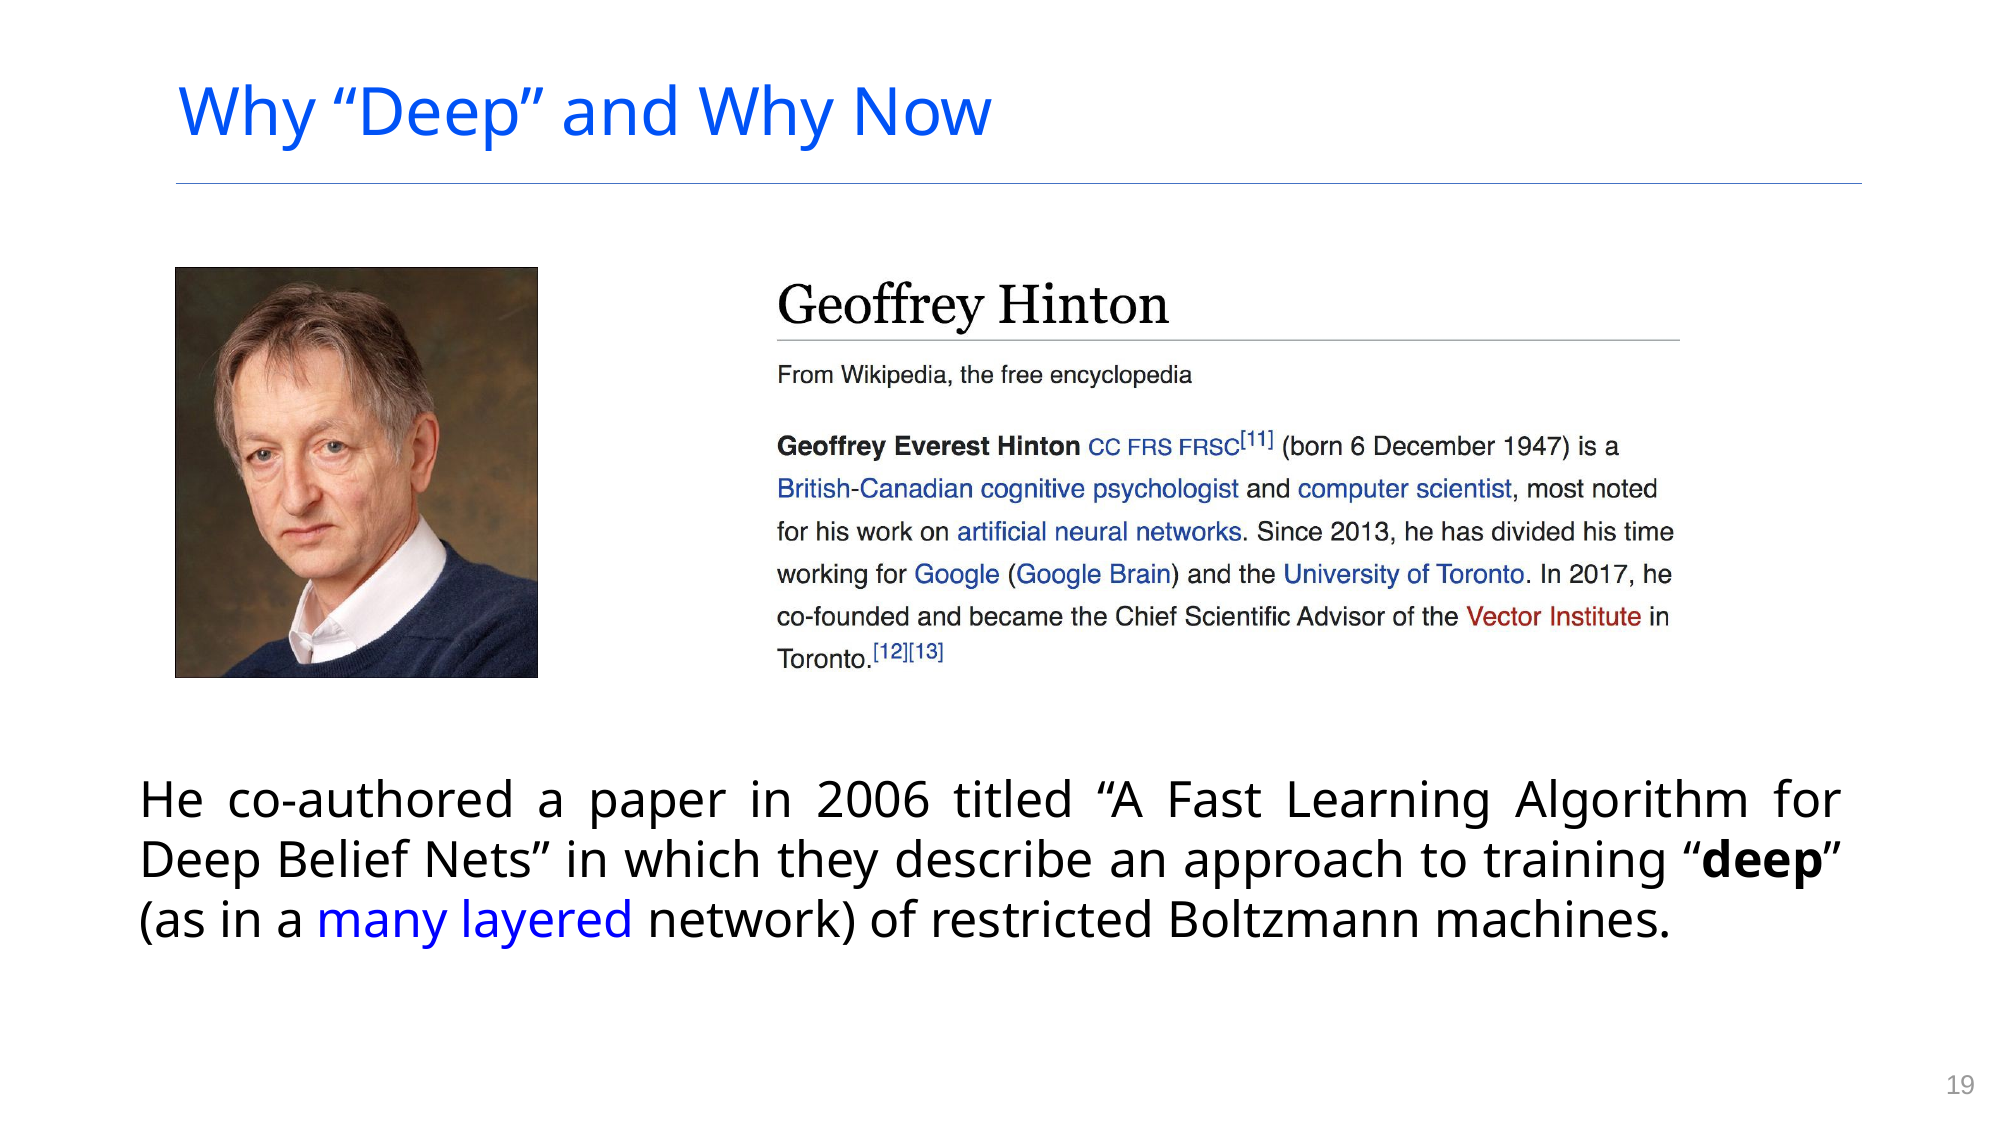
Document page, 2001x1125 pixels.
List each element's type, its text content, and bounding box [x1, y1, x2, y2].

slide_number 19 [1930, 757, 1976, 1125]
title Why “Deep” and Why Now [137, 0, 1863, 204]
text_box He co-authored a paper in 2006 titled “A Fast Learning Algorithm for Deep Belief Nets” in which they describe an approach to training “deep” (as in a many layered network) of restricted Boltzmann machines. [137, 765, 1843, 948]
picture [771, 277, 1680, 672]
picture [175, 267, 538, 678]
